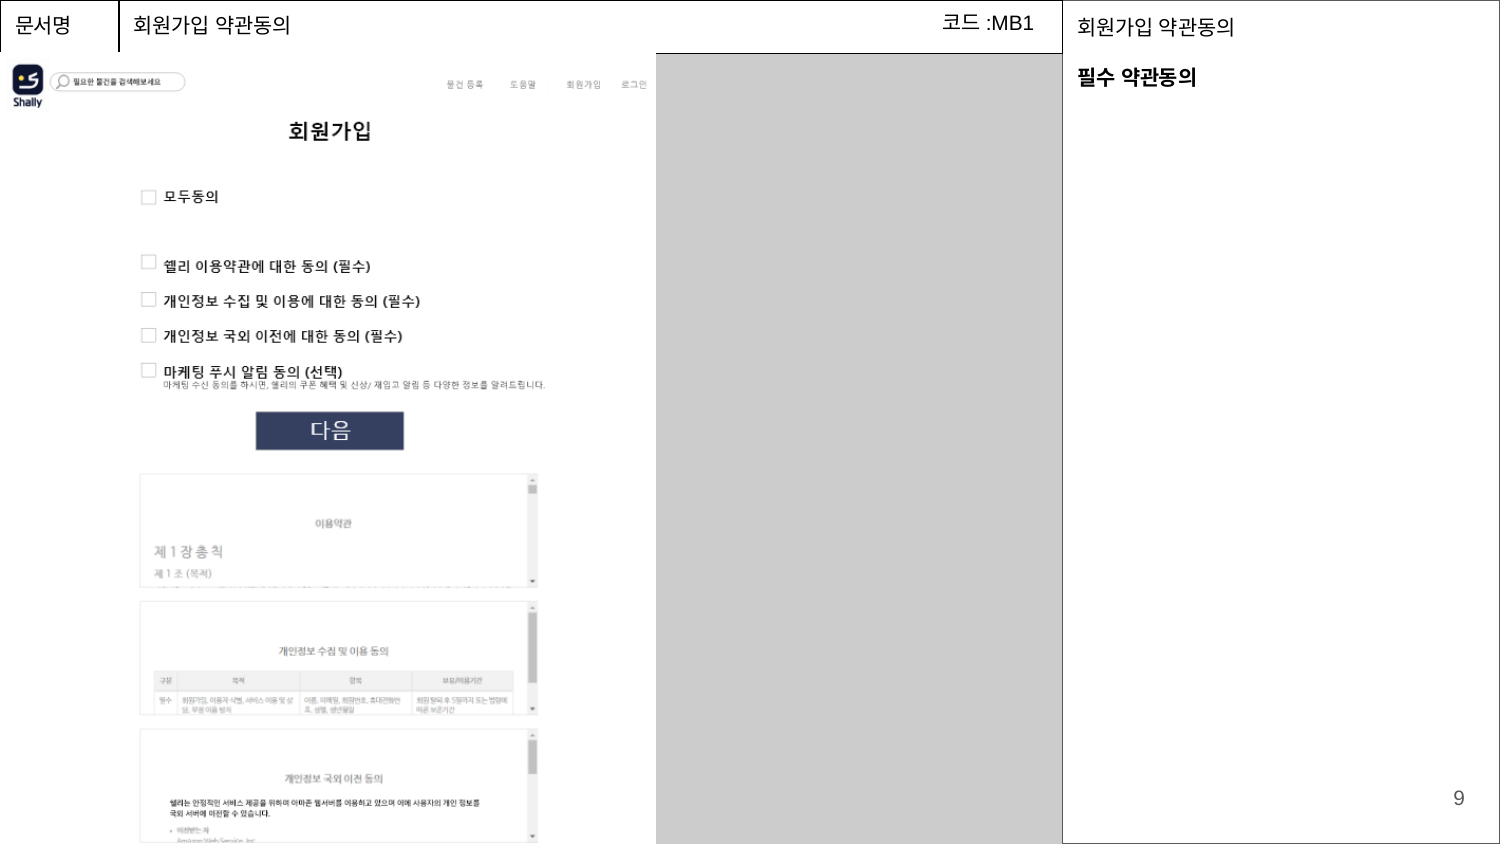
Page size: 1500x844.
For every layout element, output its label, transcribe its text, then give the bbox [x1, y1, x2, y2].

picture [0, 52, 657, 844]
text_box 회원가입 약관동의 필수 약관동의 [1062, 0, 1500, 844]
text_box 코드:MB1 [920, 0, 1049, 45]
slide_number ‹#› [1389, 764, 1480, 830]
table_header 회원가입 약관동의 [120, 1, 1062, 53]
table_header 문서명 [1, 1, 118, 50]
